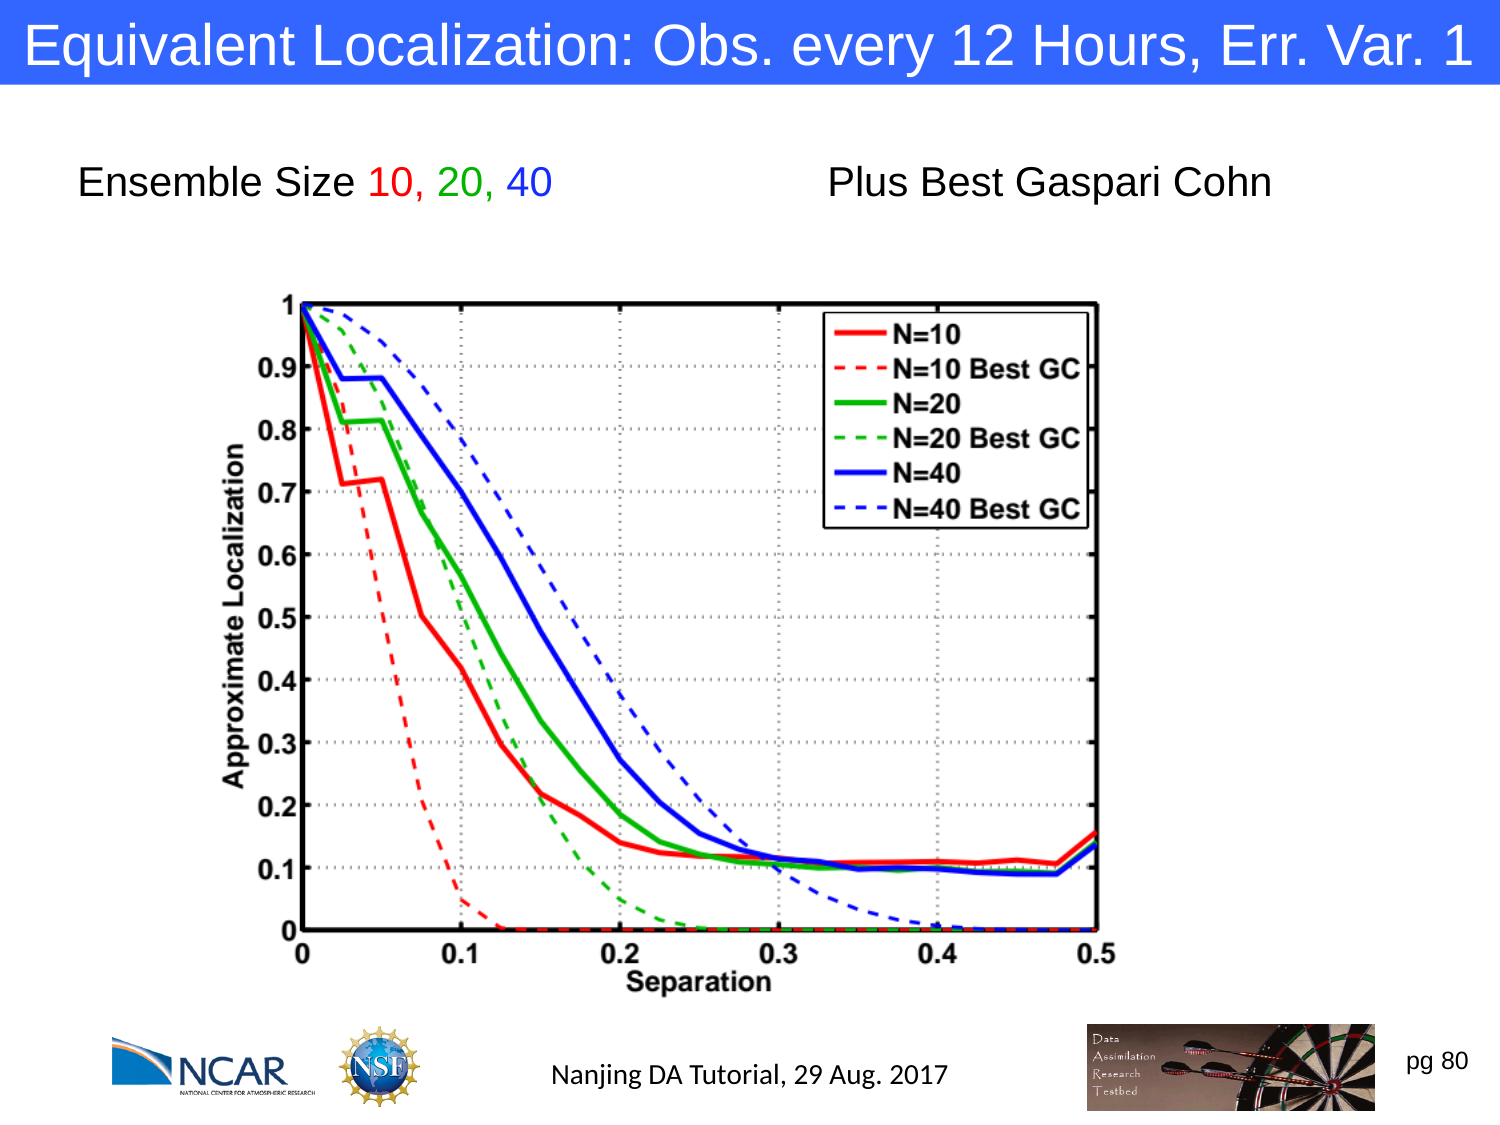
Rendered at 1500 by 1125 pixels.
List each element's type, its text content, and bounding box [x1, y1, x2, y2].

footer Nanjing DA Tutorial, 29 Aug. 2017 [512, 1042, 988, 1103]
text_box Ensemble Size 10, 20, 40 Plus Best Gaspari Cohn [62, 85, 1450, 213]
picture [211, 280, 1121, 1001]
picture [1087, 1024, 1375, 1111]
text_box Equivalent Localization: Obs. every 12 Hours, Err. Var. 1 [0, 0, 1500, 85]
picture [112, 1037, 315, 1095]
picture [337, 1024, 421, 1108]
